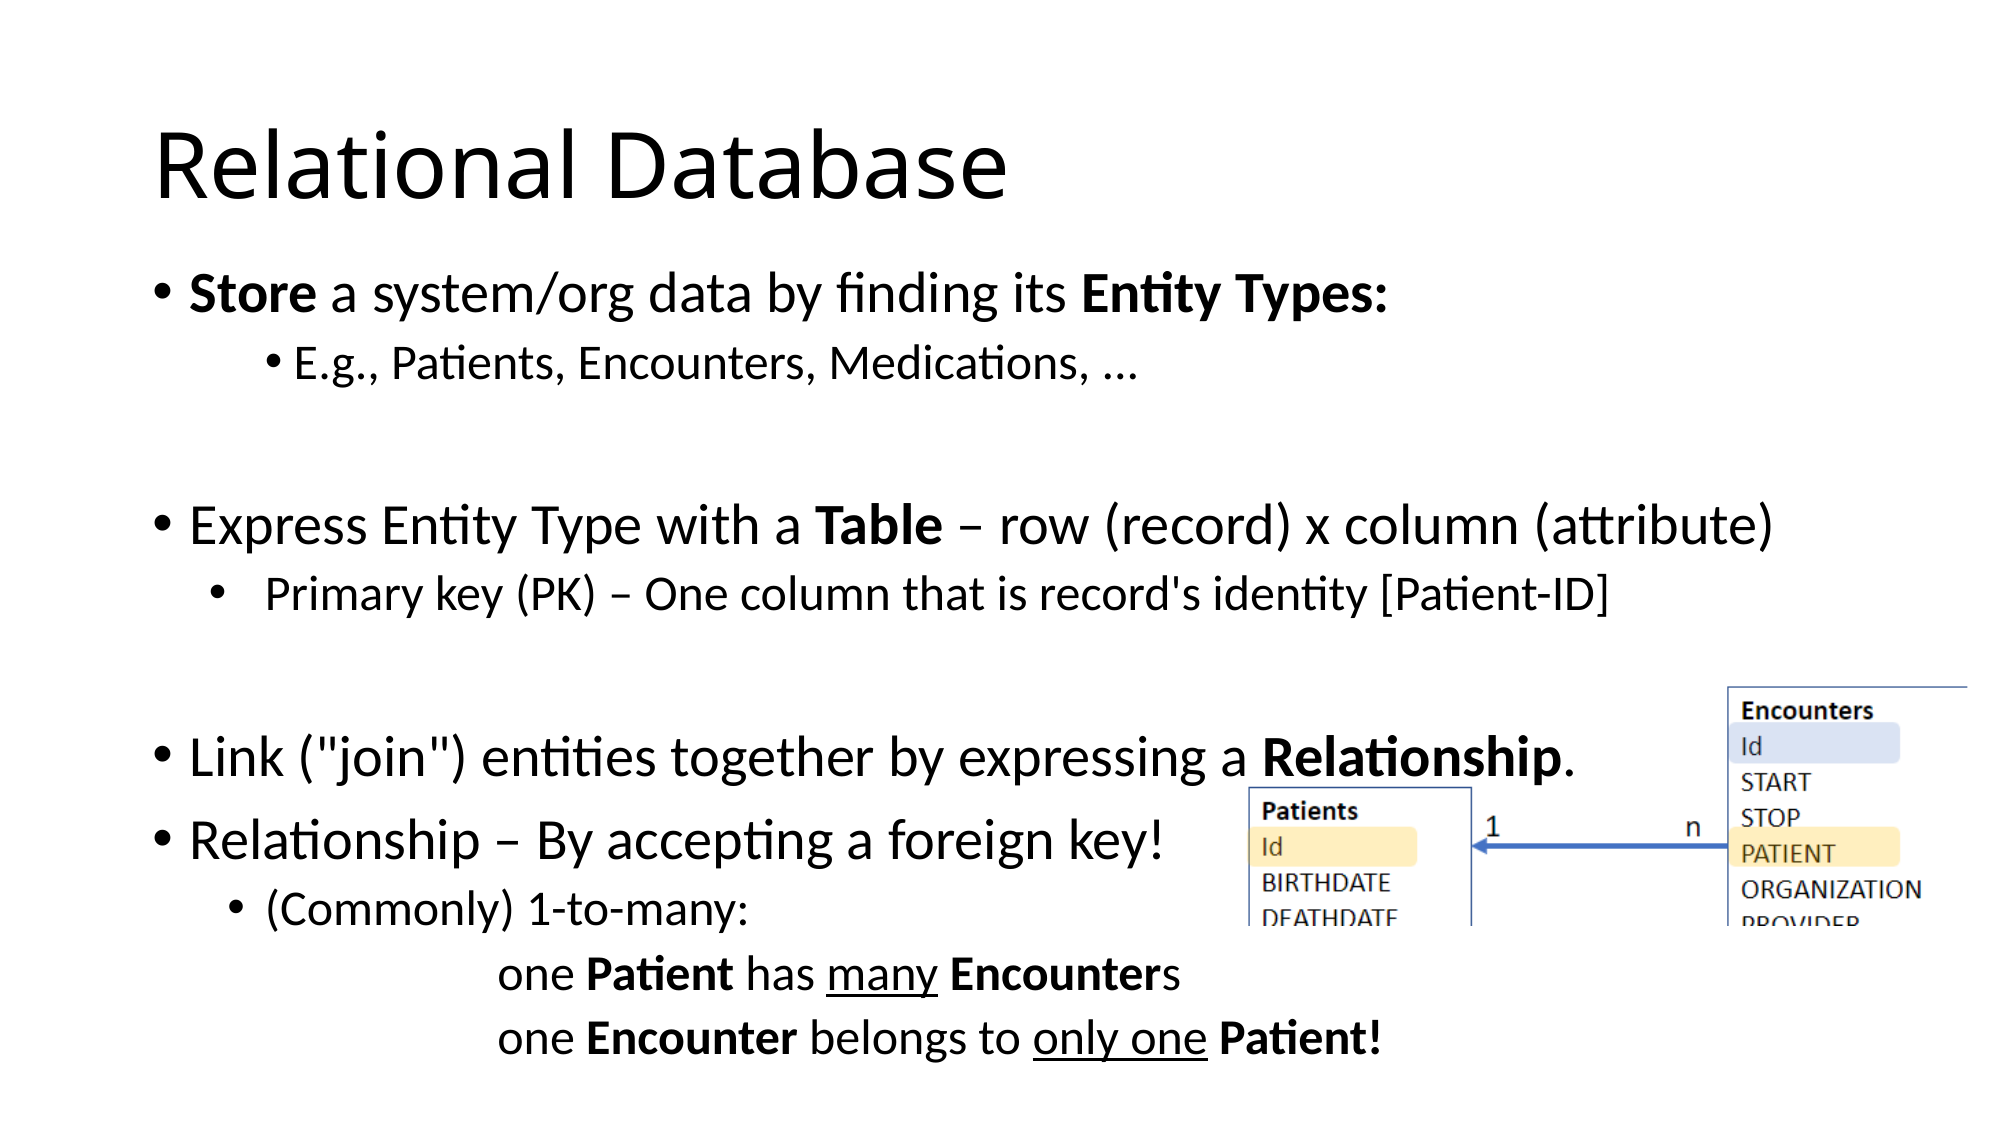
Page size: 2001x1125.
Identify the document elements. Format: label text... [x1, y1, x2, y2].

picture [1235, 678, 1968, 930]
list Store a system/org data by finding its Entity Types: E.g., Patients, Encounters, Medications, ... Express Entity Type with a Table – row (record) x column (attribute) Primary key (PK) – One column that is record's identity [Patient-ID] Link ("join") entities together by expressing a Relationship. Relationship – By accepting a foreign key! (Commonly) 1-to-many: one Patient has many Encounters one Encounter belongs to only one Patient! [137, 255, 1795, 1077]
title Relational Database [137, 59, 1863, 278]
